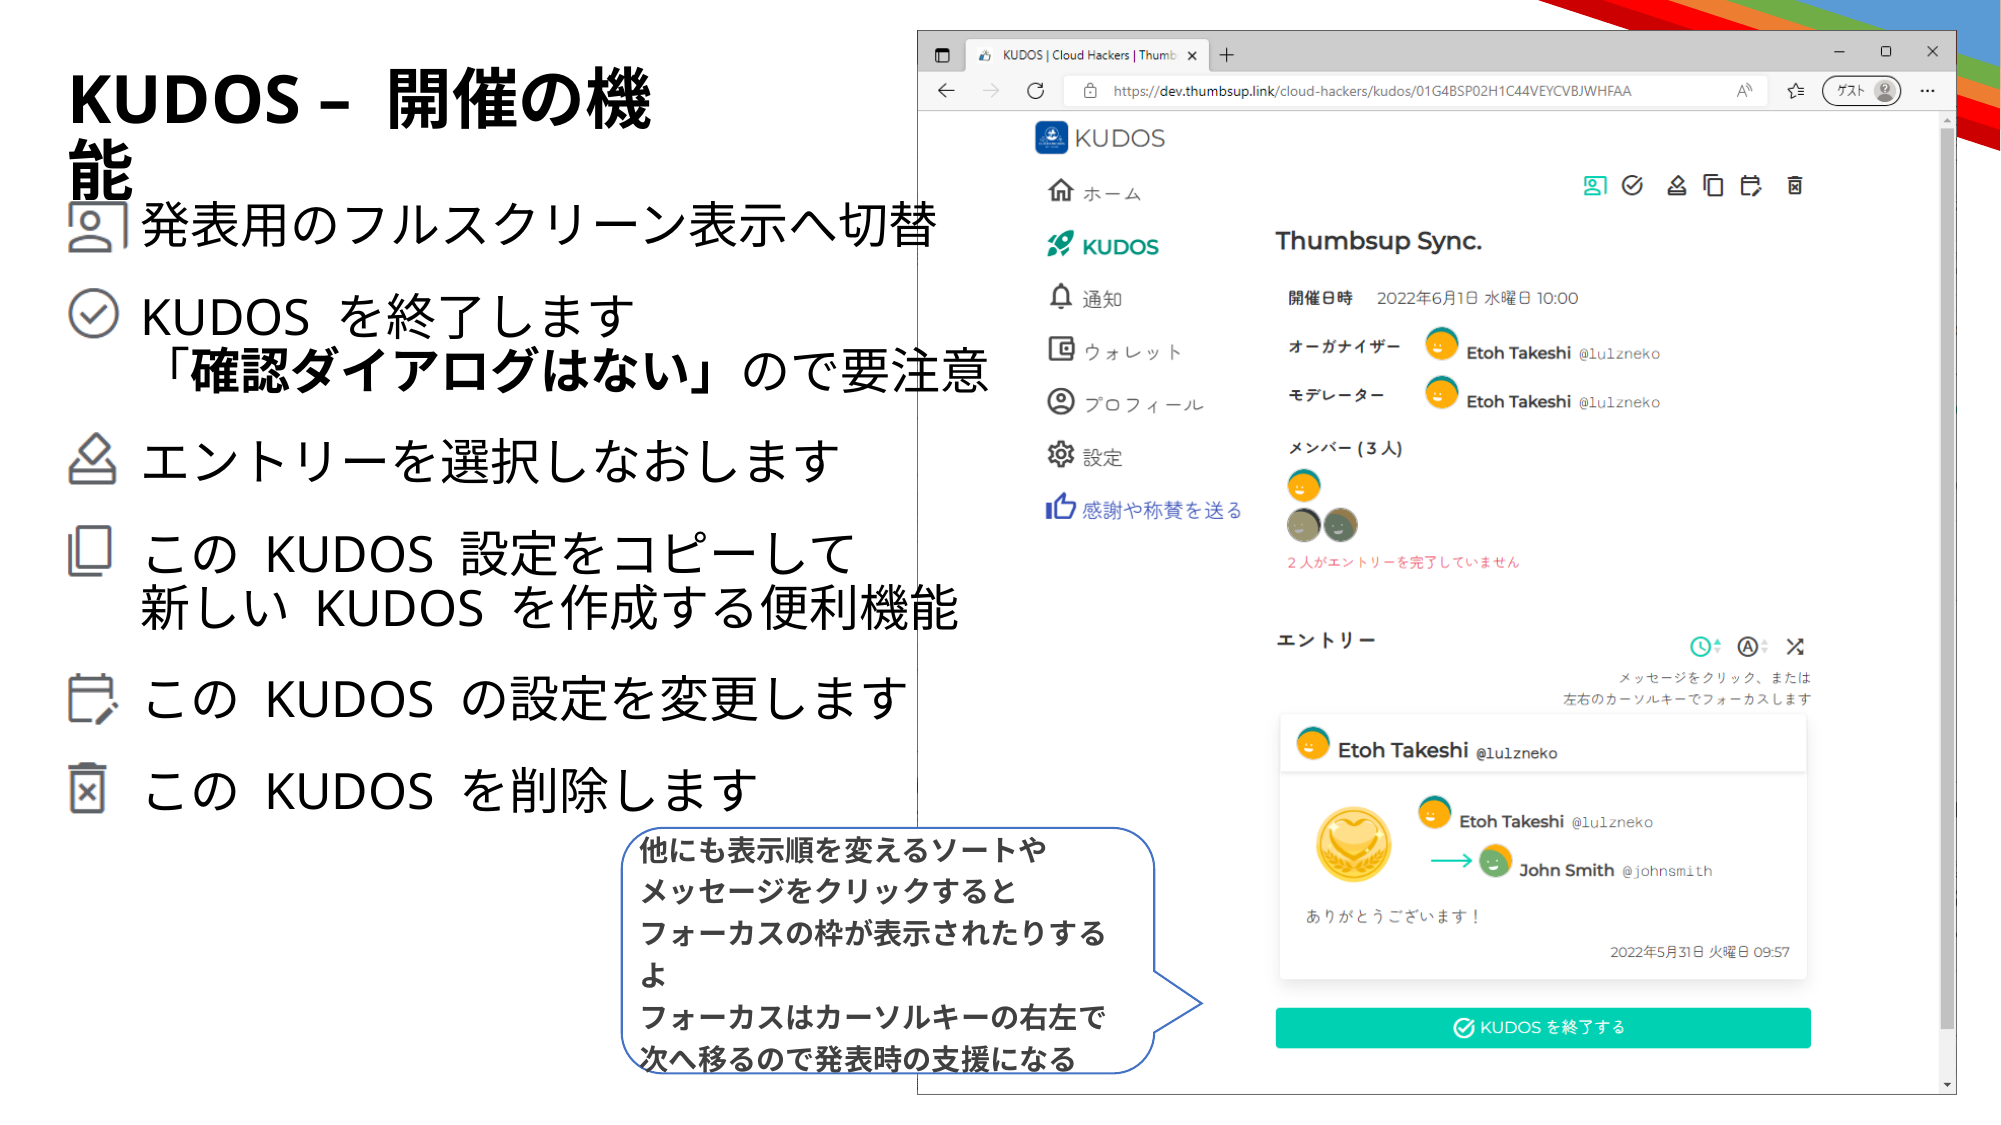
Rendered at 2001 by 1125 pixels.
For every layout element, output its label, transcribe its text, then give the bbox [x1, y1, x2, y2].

picture [67, 524, 115, 579]
title KUDOS – 開催の機能 [67, 66, 718, 139]
picture [67, 431, 118, 486]
picture [67, 287, 121, 341]
picture [917, 30, 1957, 1095]
picture [67, 200, 130, 254]
text_box 他にも表示順を変えるソートや メッセージをクリックすると フォーカスの枠が表示されたりするよ フォーカスはカーソルキーの右左で 次へ移るので発表時の支援になる [620, 826, 917, 1075]
list 発表用のフルスクリーン表示へ切替 KUDOS を終了します 「確認ダイアログはない」ので要注意 エントリーを選択しなおします この KUDOS 設定をコピーして 新しい KUDOS を作成する便利機能 この KUDOS の設定を変更します この KUDOS を削除します [67, 200, 917, 1028]
picture [67, 672, 120, 726]
picture [67, 761, 108, 815]
